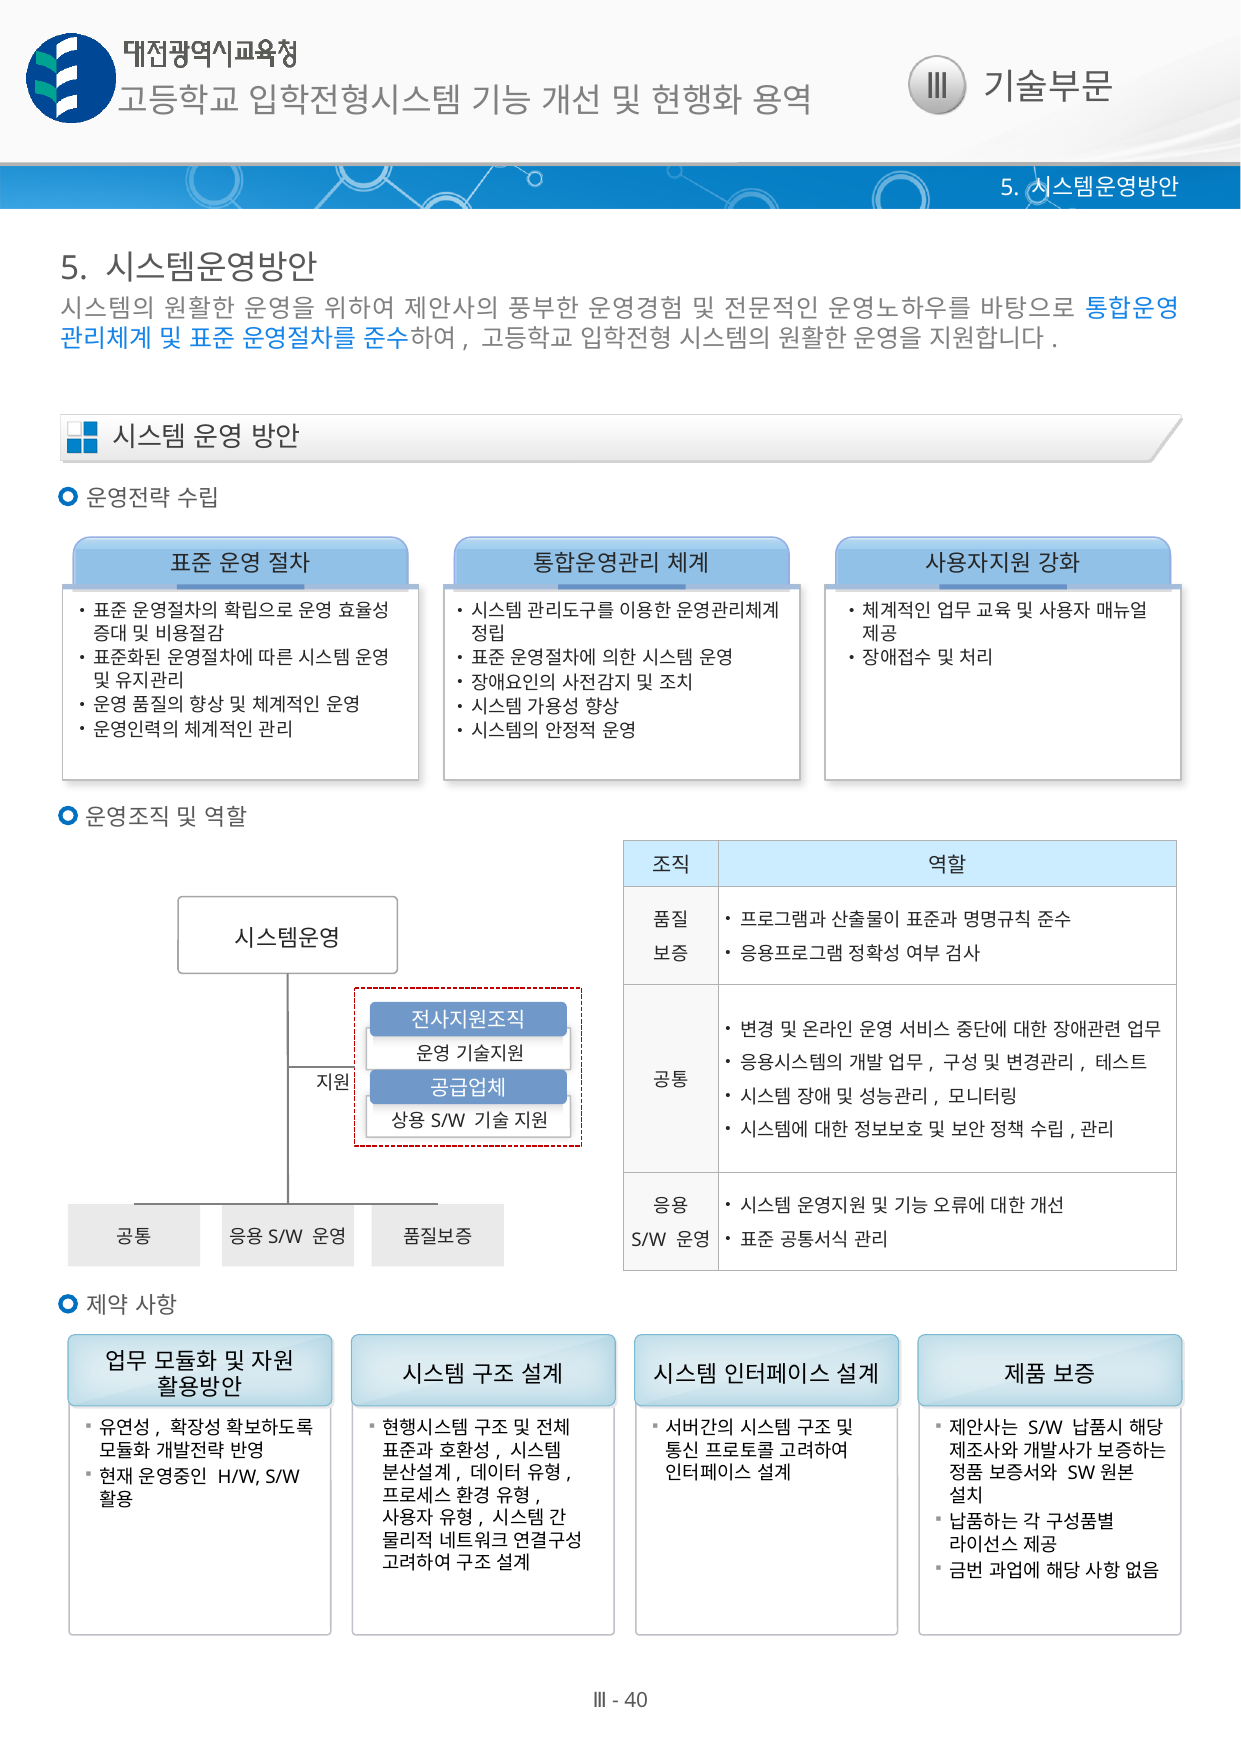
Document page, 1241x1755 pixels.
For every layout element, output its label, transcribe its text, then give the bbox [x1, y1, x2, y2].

text_box [73, 537, 408, 582]
text_box 응용S/W 운영 [221, 1205, 280, 1267]
text_box 품질보증 [371, 1204, 504, 1267]
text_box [443, 584, 801, 590]
text_box 공통 [67, 1204, 201, 1267]
table_cell 품질 보증 [624, 887, 718, 984]
text_box [823, 595, 1183, 782]
table_cell 응용 S/W 운영 [624, 1173, 718, 1270]
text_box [177, 896, 398, 974]
text_box 응용S/W 운영 [293, 1205, 355, 1267]
text_box [835, 537, 1171, 582]
text_box [454, 537, 790, 582]
text_box 표준 운영절차의 확립으로 운영 효율성 증대 및 비용절감 표준화된 운영절차에 따른 시스템 운영 및 유지관리 운영 품질의 향상 및 체계적인 운영 운영인력의 체계적인 관리 [79, 599, 409, 757]
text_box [59, 1290, 178, 1319]
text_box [824, 584, 1182, 590]
text_box 체계적인 업무 교육 및 사용자 매뉴얼 제공 장애접수 및 처리 [849, 599, 1159, 757]
table_header 조직 [624, 841, 718, 886]
table_cell 공통 [624, 985, 718, 1172]
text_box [57, 411, 1183, 463]
text_box 5. 시스템운영방안 시스템의 원활한 운영을 위하여 제안사의 풍부한 운영경험 및 전문적인 운영노하우를 바탕으로 통합운영 관리체계 및 표준 운영절차를 준수하여, 고등학교 입학전형 시스템의 원활한 운영을 지원합니다. [60, 245, 1180, 353]
text_box 5. 시스템운영방안 [421, 172, 1181, 200]
picture [0, 0, 1241, 1755]
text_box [62, 584, 419, 590]
picture [26, 33, 116, 123]
text_box [353, 986, 583, 1148]
text_box 사용자지원 강화 [851, 542, 1155, 580]
text_box 표준 운영 절차 [89, 542, 392, 580]
text_box [442, 595, 802, 782]
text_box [67, 1334, 333, 1636]
table_cell 시스템 운영지원 및 기능 오류에 대한 개선 표준 공통서식 관리 [719, 1173, 1176, 1270]
table_header 역할 [719, 841, 1176, 886]
text_box 지원 [294, 1062, 360, 1101]
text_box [60, 482, 219, 512]
table_cell 프로그램과 산출물이 표준과 명명규칙 준수 응용프로그램 정확성 여부 검사 [719, 887, 1176, 984]
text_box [366, 1001, 571, 1069]
text_box 통합운영관리 체계 [470, 542, 774, 580]
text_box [917, 1334, 1183, 1636]
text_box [285, 1208, 289, 1332]
picture [124, 39, 296, 68]
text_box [59, 801, 246, 831]
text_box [366, 1069, 571, 1138]
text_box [634, 1334, 900, 1636]
text_box 시스템 관리도구를 이용한 운영관리체계 정립 표준 운영절차에 의한 시스템 운영 장애요인의 사전감지 및 조치 시스템 가용성 향상 시스템의 안정적 운영 [457, 599, 798, 757]
text_box [61, 595, 421, 782]
table_cell 변경 및 온라인 운영 서비스 중단에 대한 장애관련 업무 응용시스템의 개발 업무, 구성 및 변경관리, 테스트 시스템 장애 및 성능관리, 모니터링 시스템에 대한 정보보호 및 보안 정책 수립,관리 [719, 985, 1176, 1172]
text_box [351, 1334, 616, 1636]
